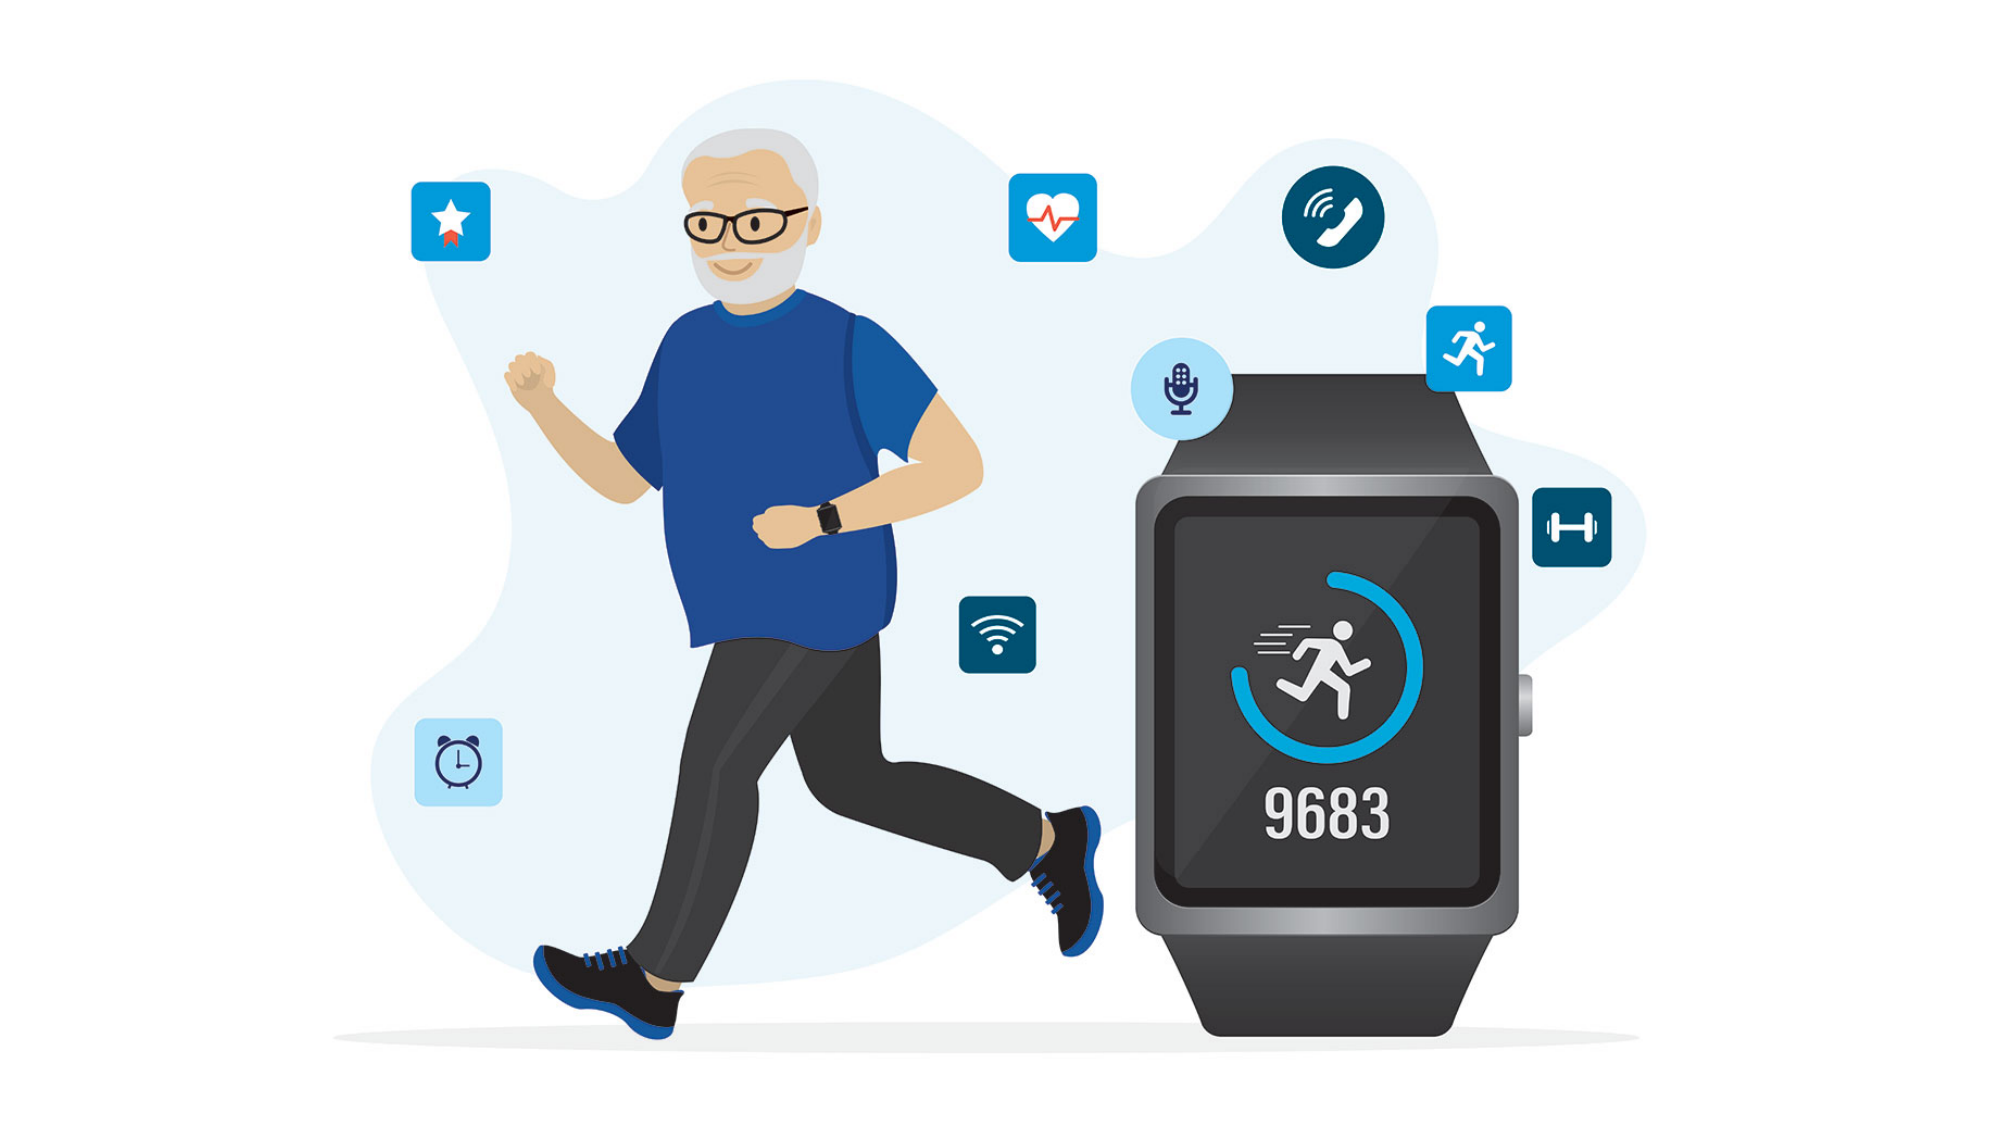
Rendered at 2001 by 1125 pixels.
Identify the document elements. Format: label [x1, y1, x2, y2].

picture [165, 0, 1834, 1125]
